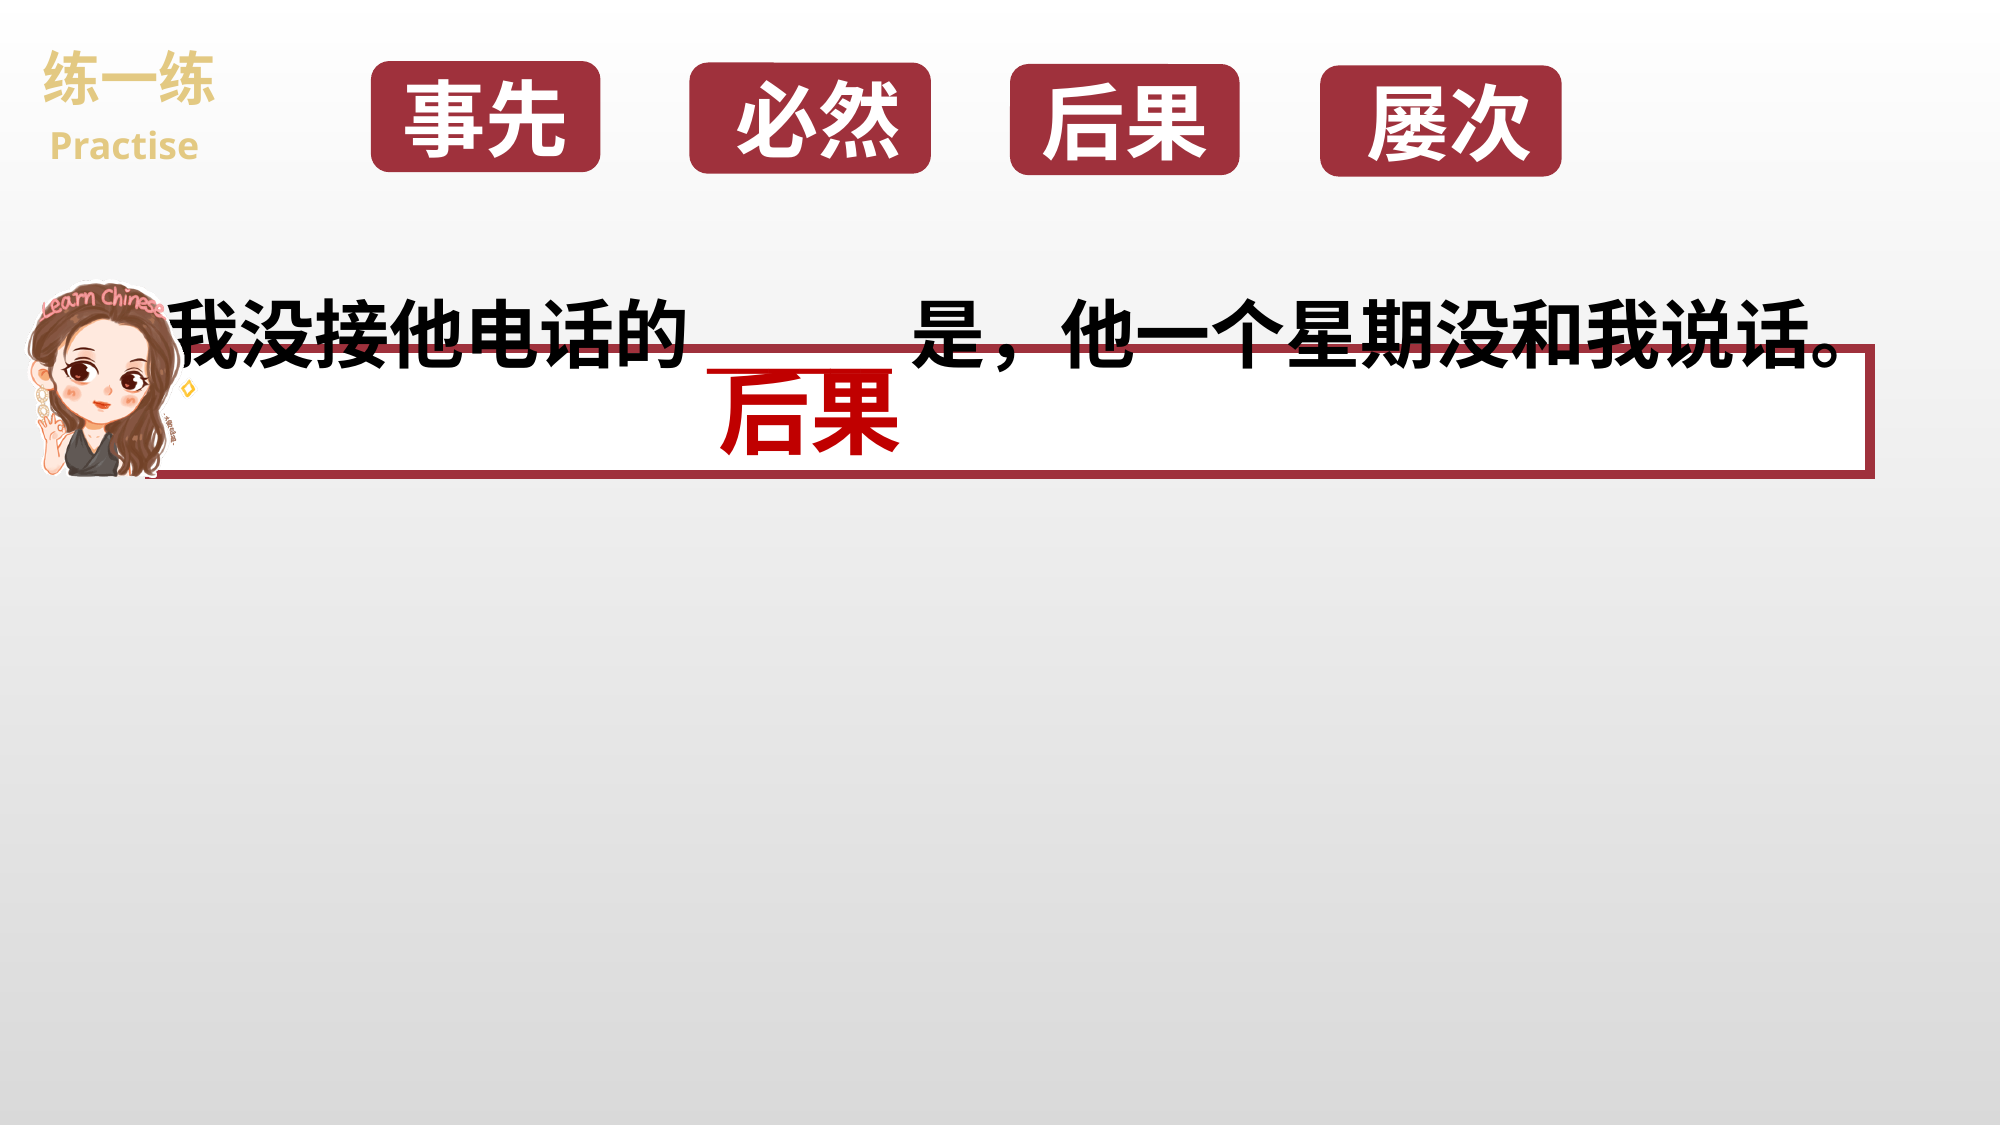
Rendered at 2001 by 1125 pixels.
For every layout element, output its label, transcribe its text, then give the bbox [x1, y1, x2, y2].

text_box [1009, 62, 1241, 179]
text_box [0, 253, 1870, 521]
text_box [689, 61, 931, 178]
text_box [370, 59, 601, 176]
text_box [1320, 64, 1562, 180]
text_box 练一练 [27, 35, 233, 120]
text_box Practise [34, 115, 215, 175]
